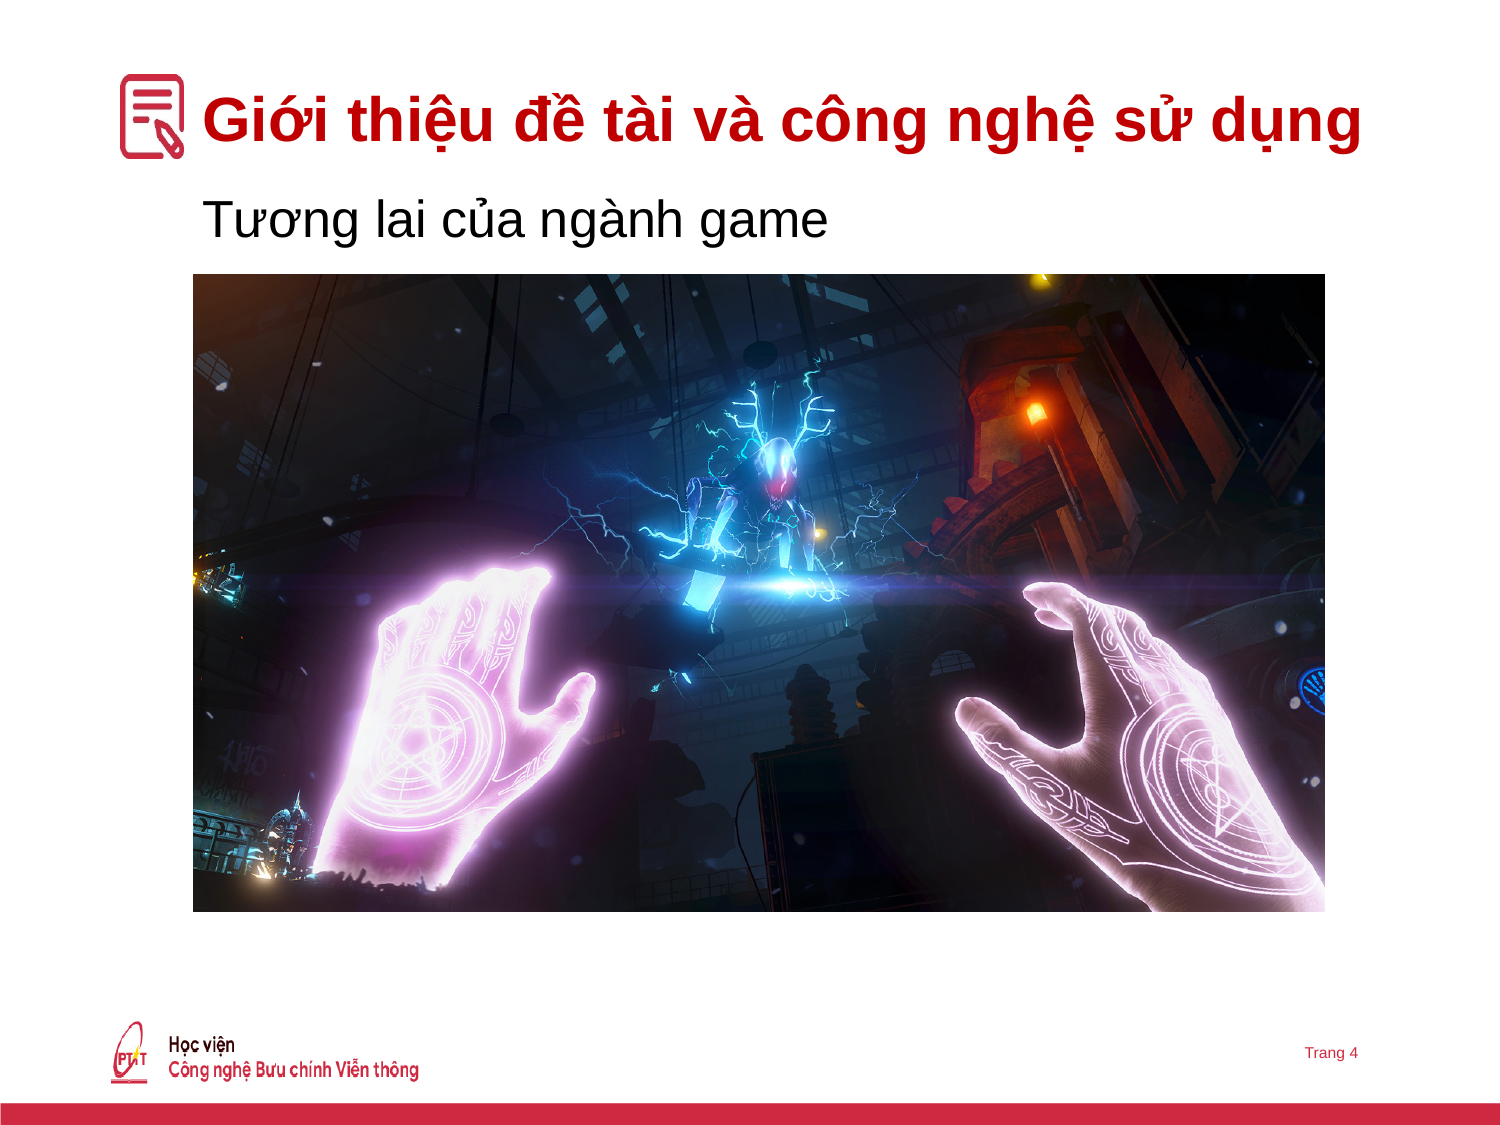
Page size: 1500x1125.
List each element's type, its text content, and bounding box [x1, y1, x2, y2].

title Giới thiệu đề tài và công nghệ sử dụng [187, 75, 1400, 167]
text_box Tương lai của ngành game [187, 178, 1463, 256]
picture [0, 0, 1500, 1125]
